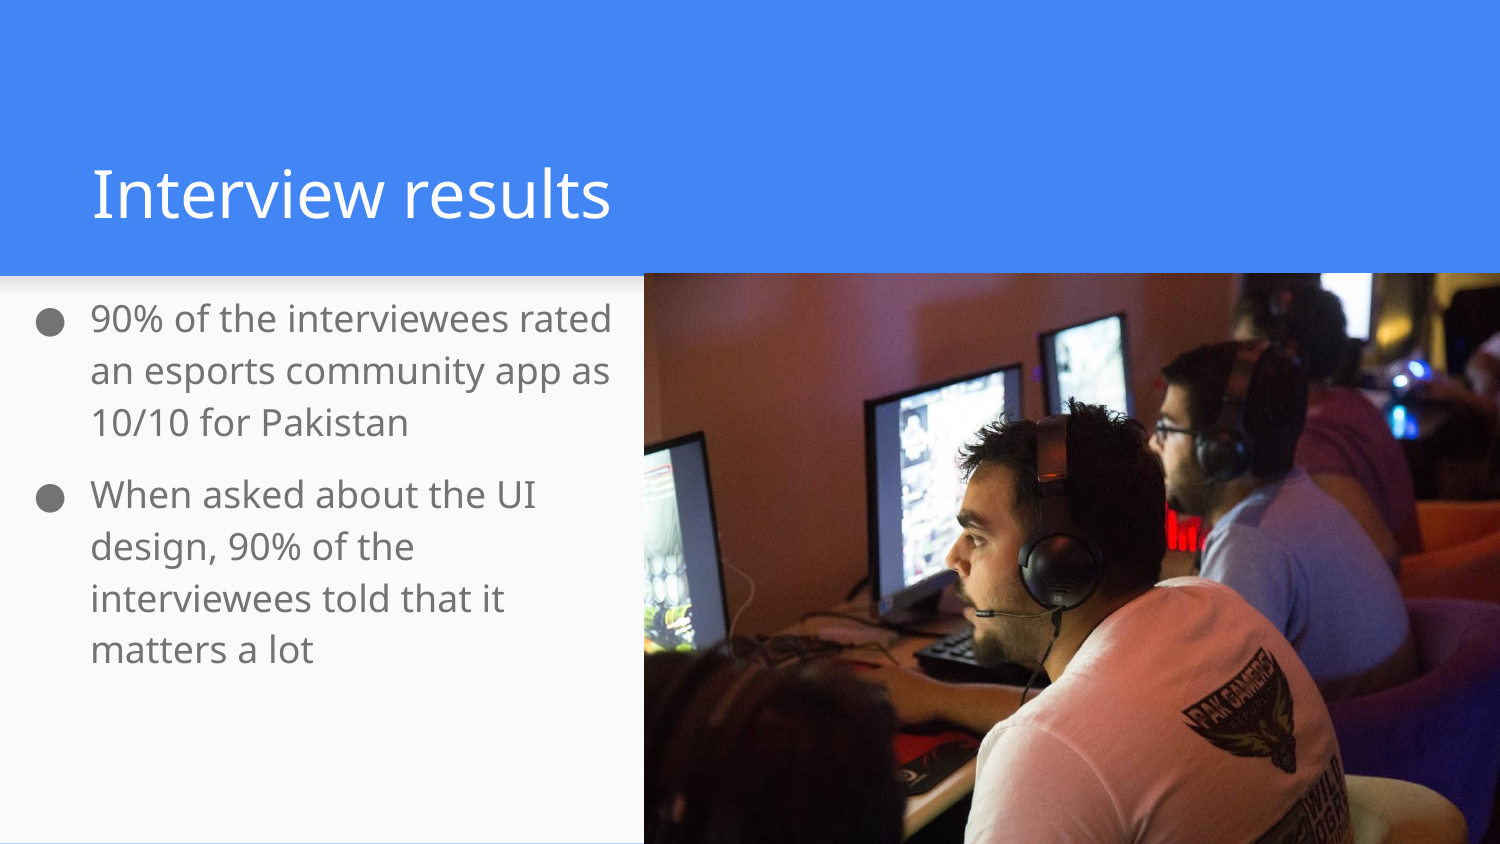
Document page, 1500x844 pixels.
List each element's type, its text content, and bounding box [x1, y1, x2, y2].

title Interview results [77, 121, 1427, 248]
list 90% of the interviewees rated an esports community app as 10/10 for Pakistan When asked about the UI design, 90% of the interviewees told that it matters a lot [0, 273, 642, 807]
picture [644, 273, 1500, 844]
